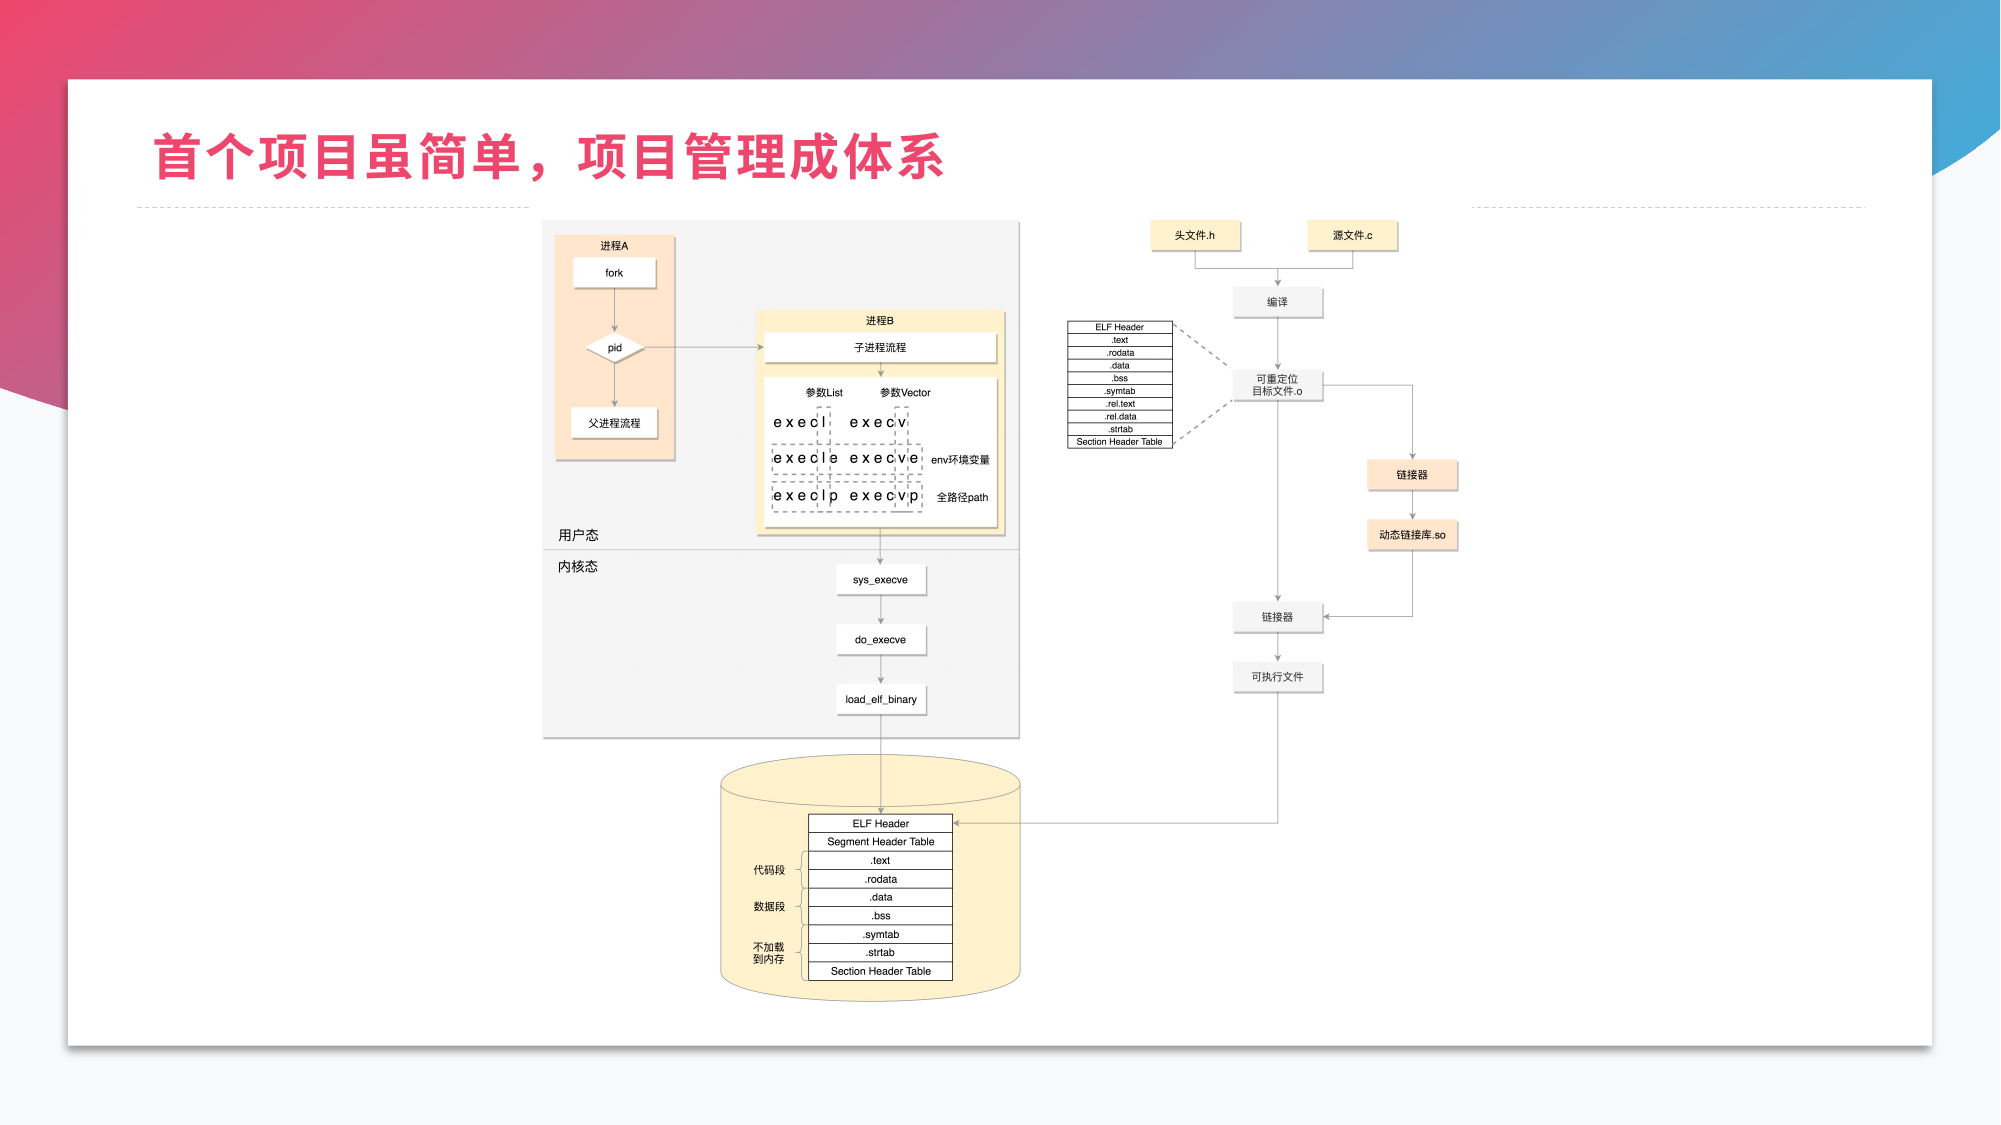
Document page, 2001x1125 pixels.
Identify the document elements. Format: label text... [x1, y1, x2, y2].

title 首个项目虽简单，项目管理成体系 [137, 111, 1863, 208]
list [529, 207, 1472, 1014]
